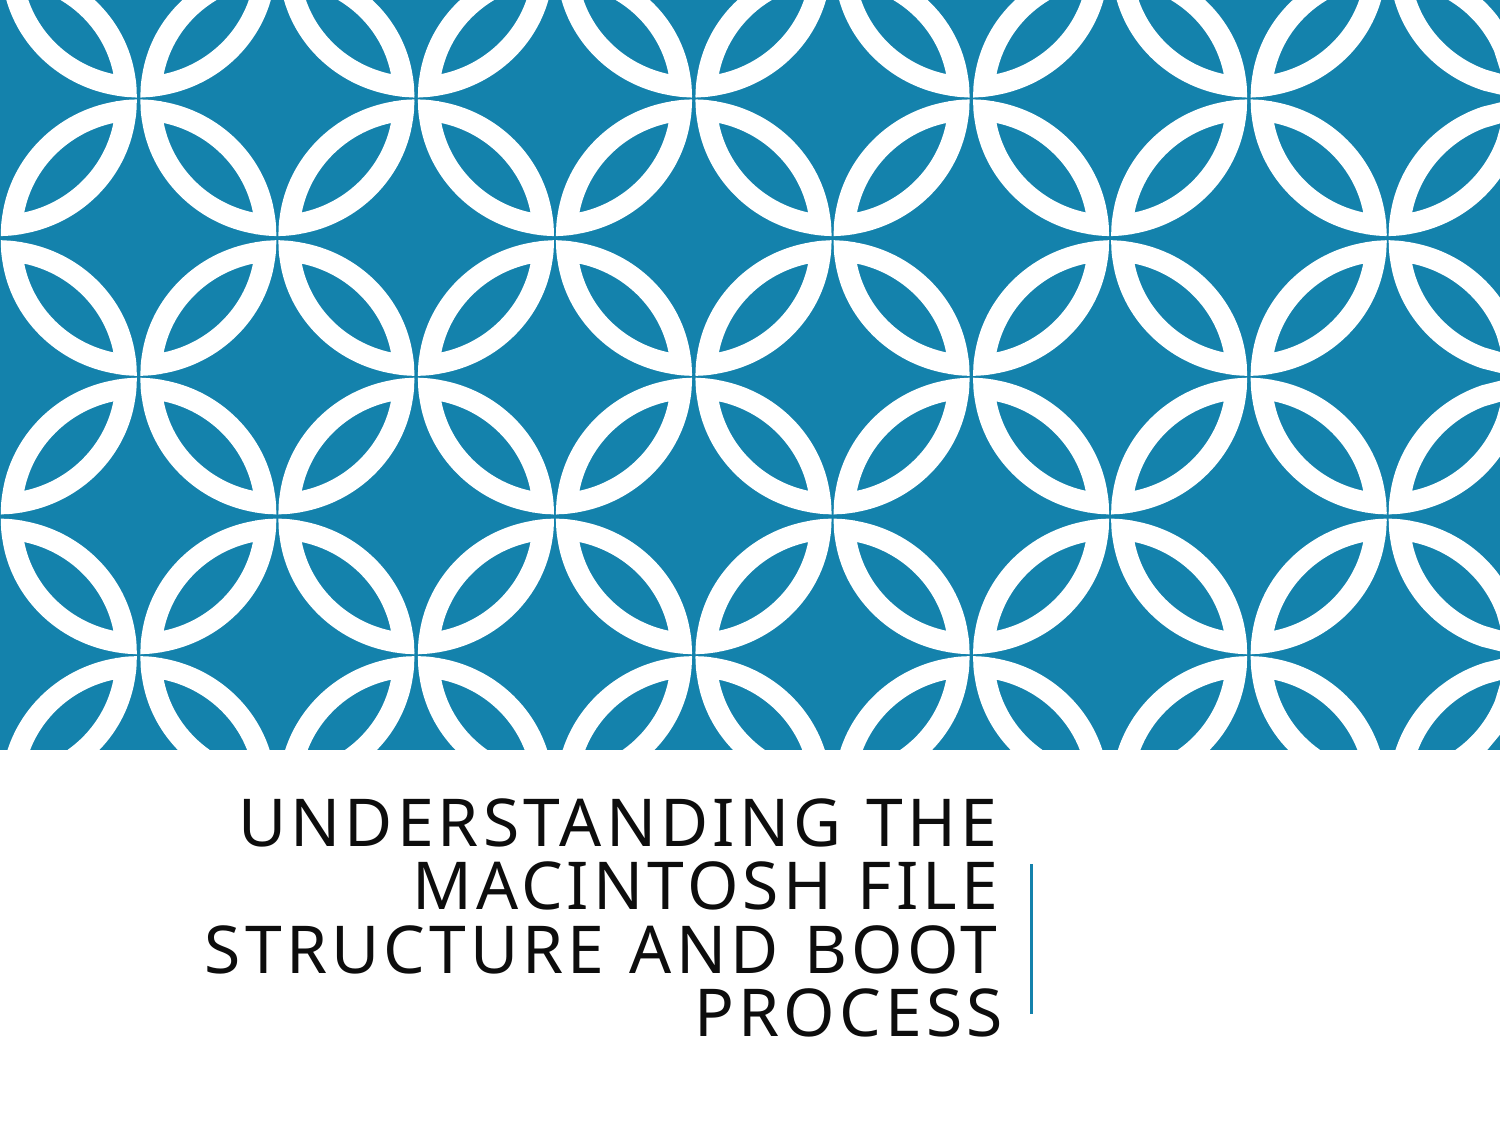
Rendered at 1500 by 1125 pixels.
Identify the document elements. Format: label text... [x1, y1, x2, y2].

title Understanding the Macintosh File Structure and Boot Process [62, 787, 1019, 1058]
